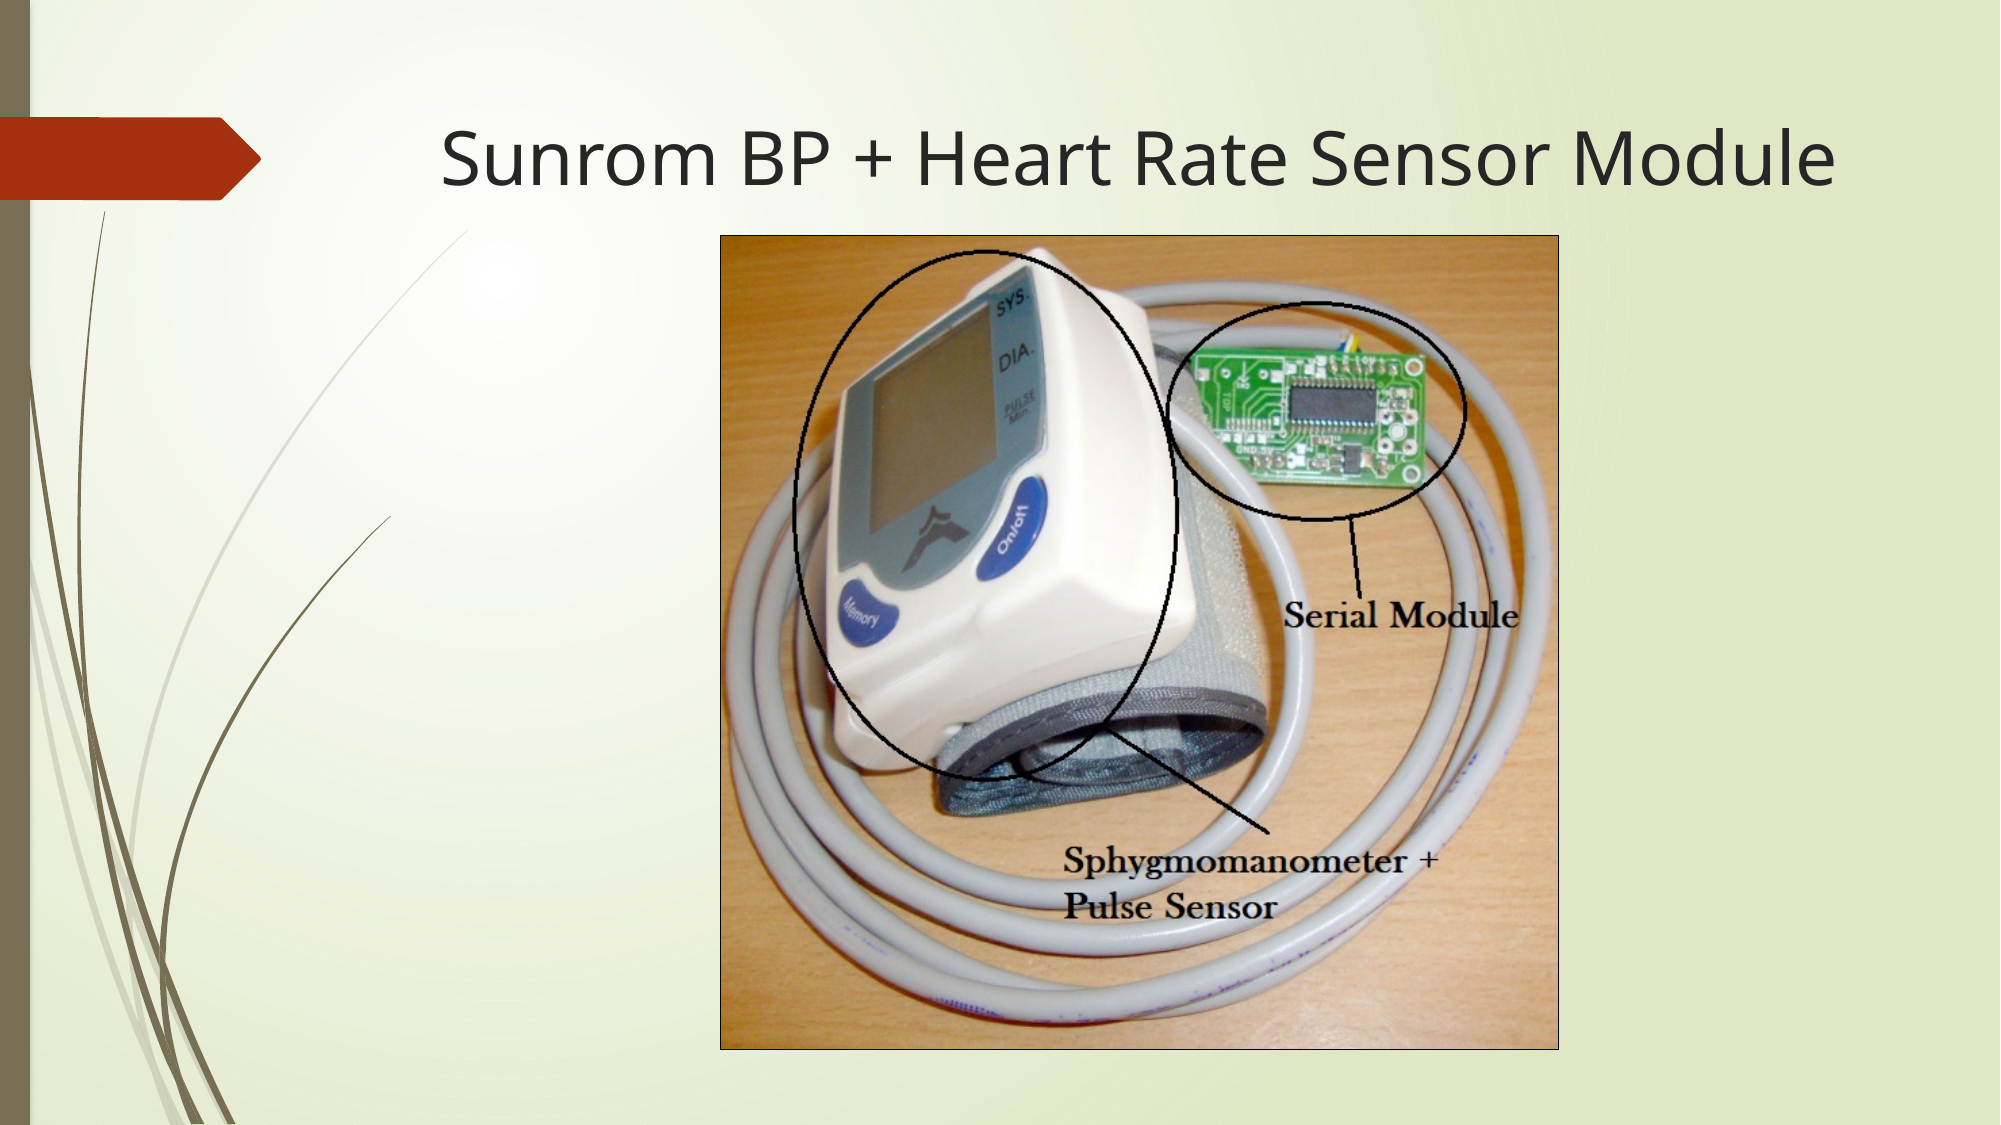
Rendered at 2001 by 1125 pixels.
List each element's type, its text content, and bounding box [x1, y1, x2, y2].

title Sunrom BP + Heart Rate Sensor Module [425, 102, 1888, 313]
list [720, 235, 1559, 1050]
